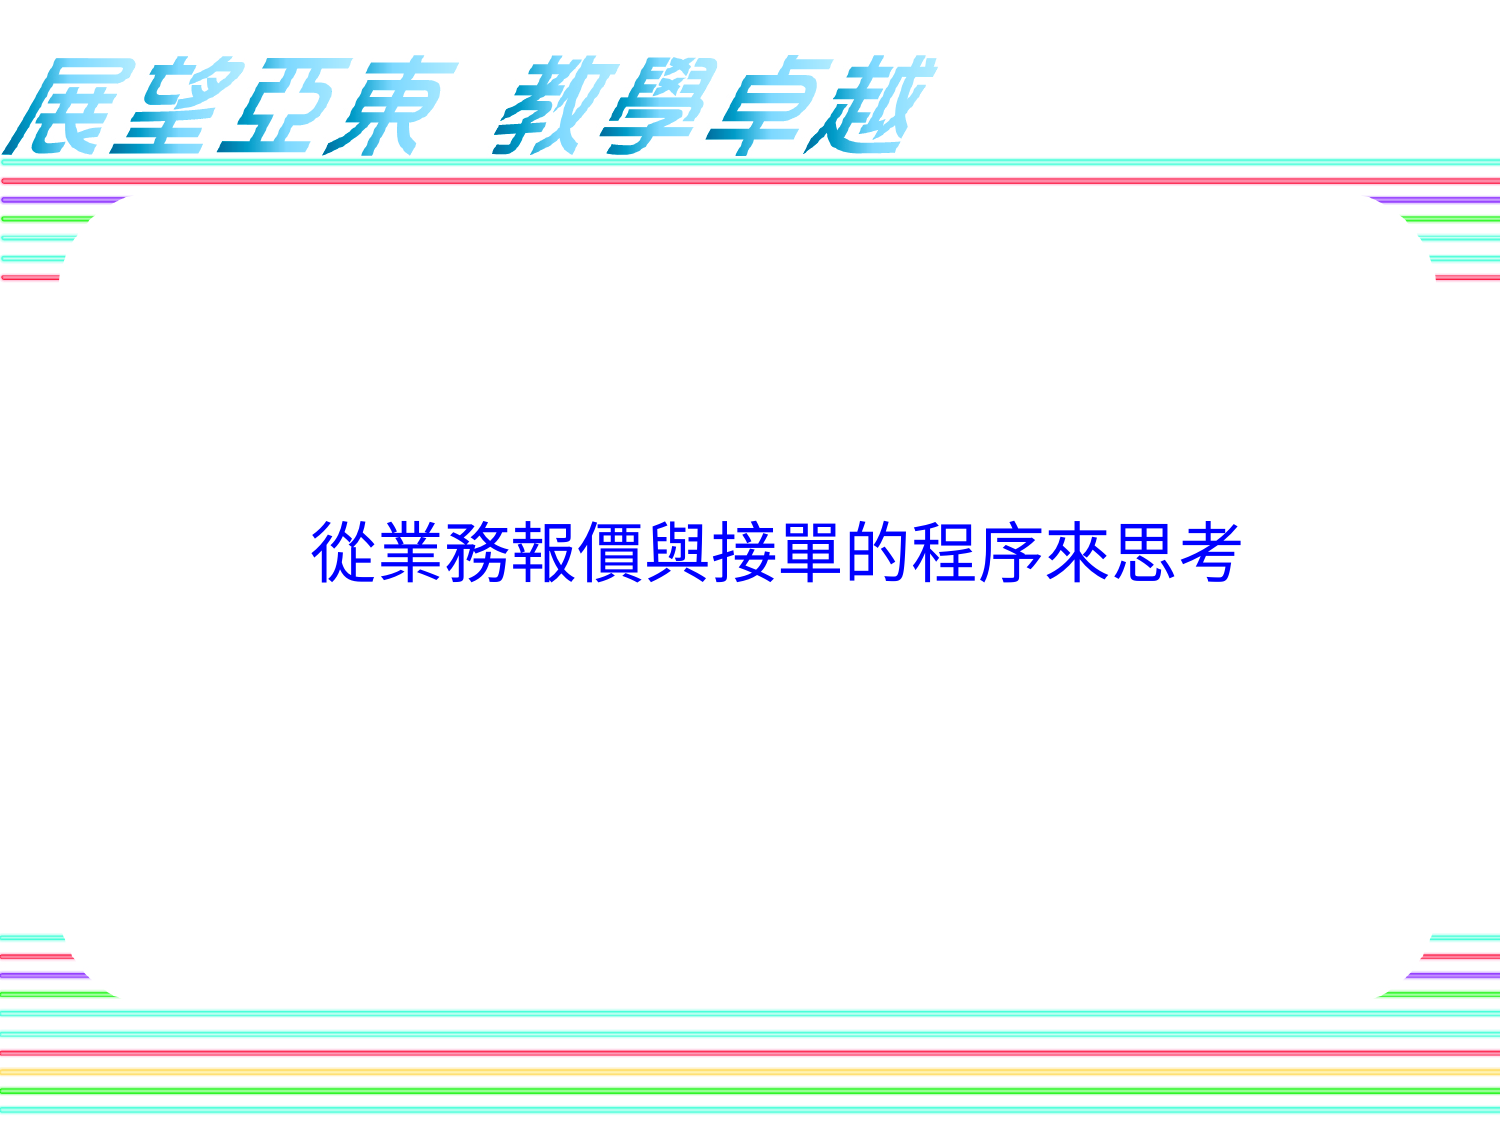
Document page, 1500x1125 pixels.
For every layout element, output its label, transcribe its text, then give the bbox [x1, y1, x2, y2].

picture [0, 0, 1500, 1125]
title 從業務報價與接單的程序來思考 [140, 457, 1416, 645]
